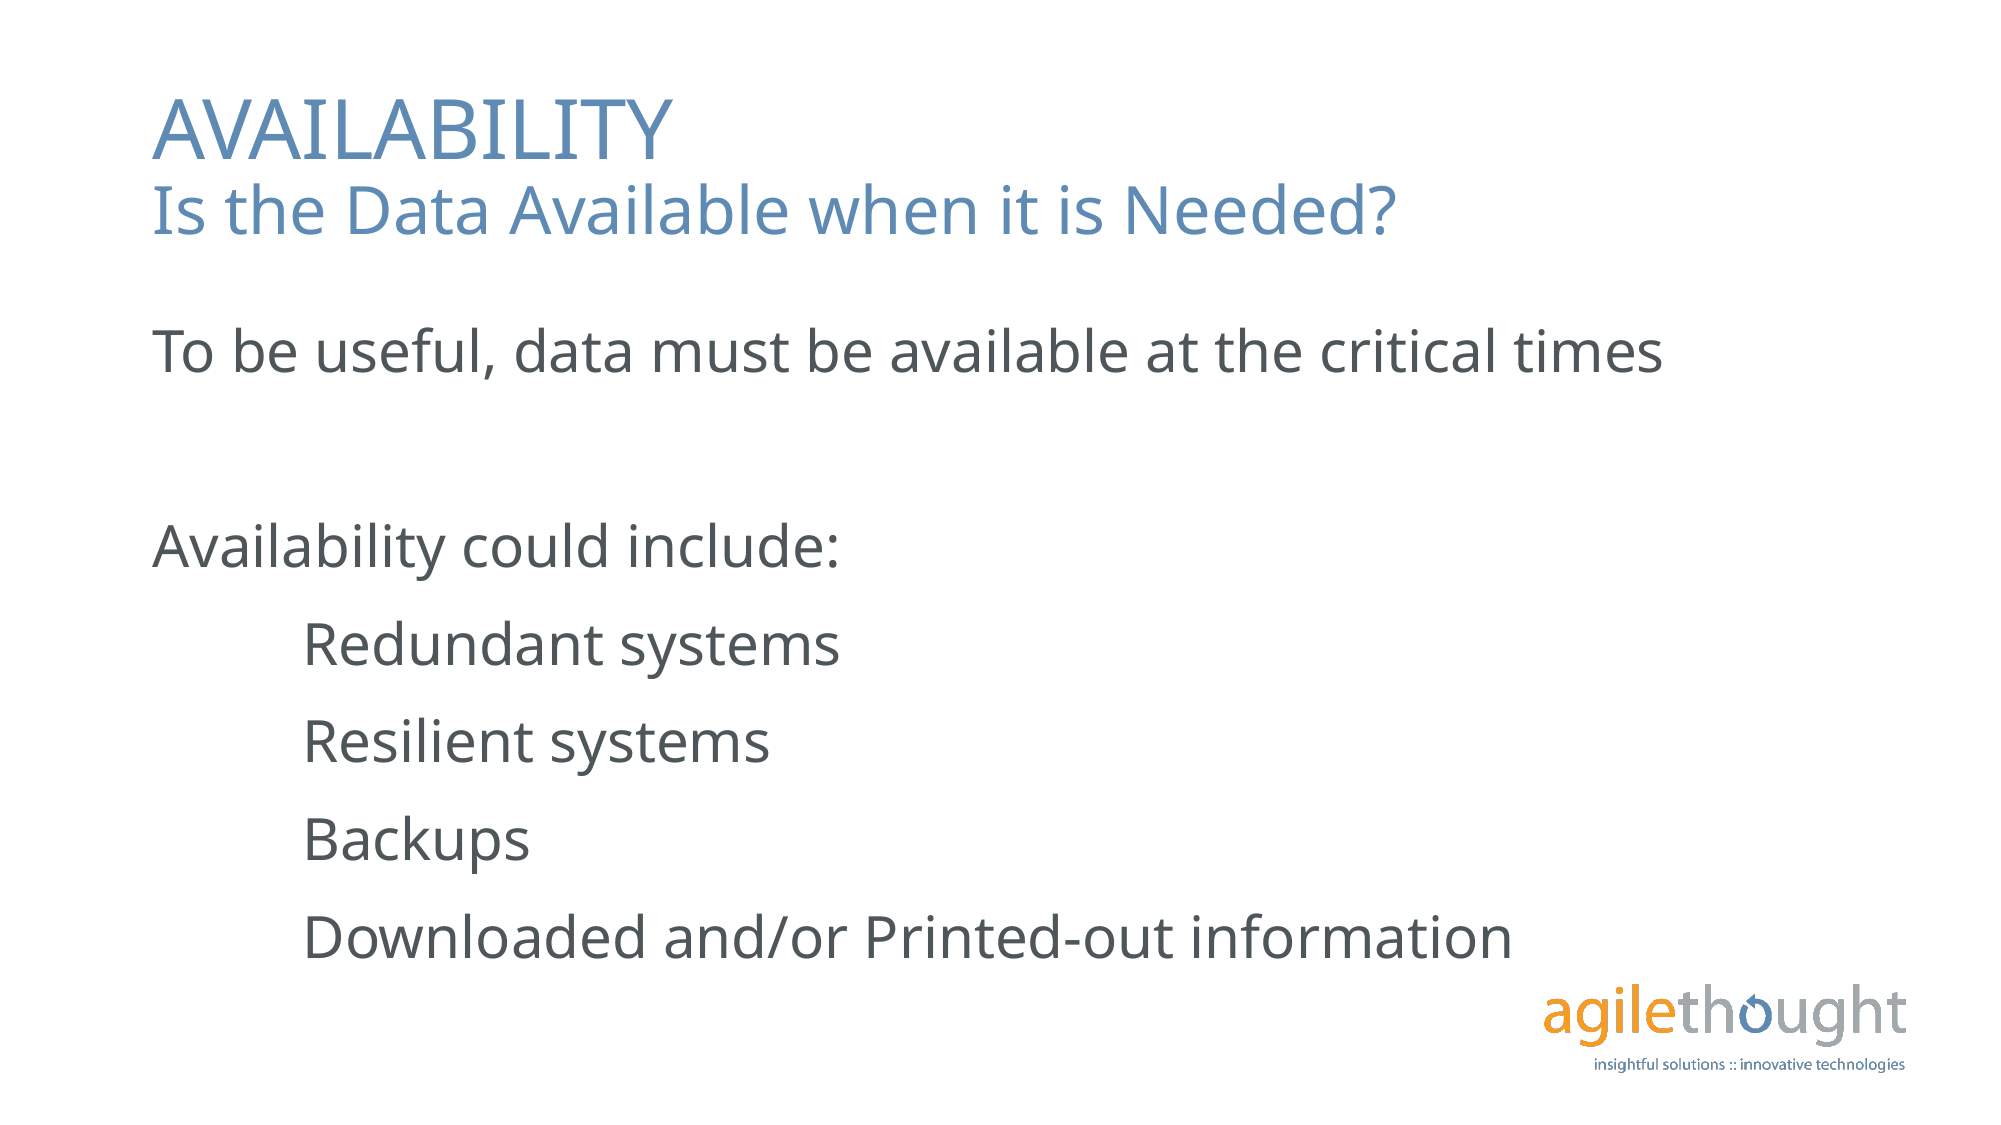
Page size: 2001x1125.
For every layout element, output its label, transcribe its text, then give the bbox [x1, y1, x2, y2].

list To be useful, data must be available at the critical times Availability could include: Redundant systems Resilient systems Backups Downloaded and/or Printed-out information [137, 299, 1863, 1039]
title AVAILABILITY Is the Data Available when it is Needed? [137, 59, 1863, 278]
picture [1544, 984, 1906, 1073]
